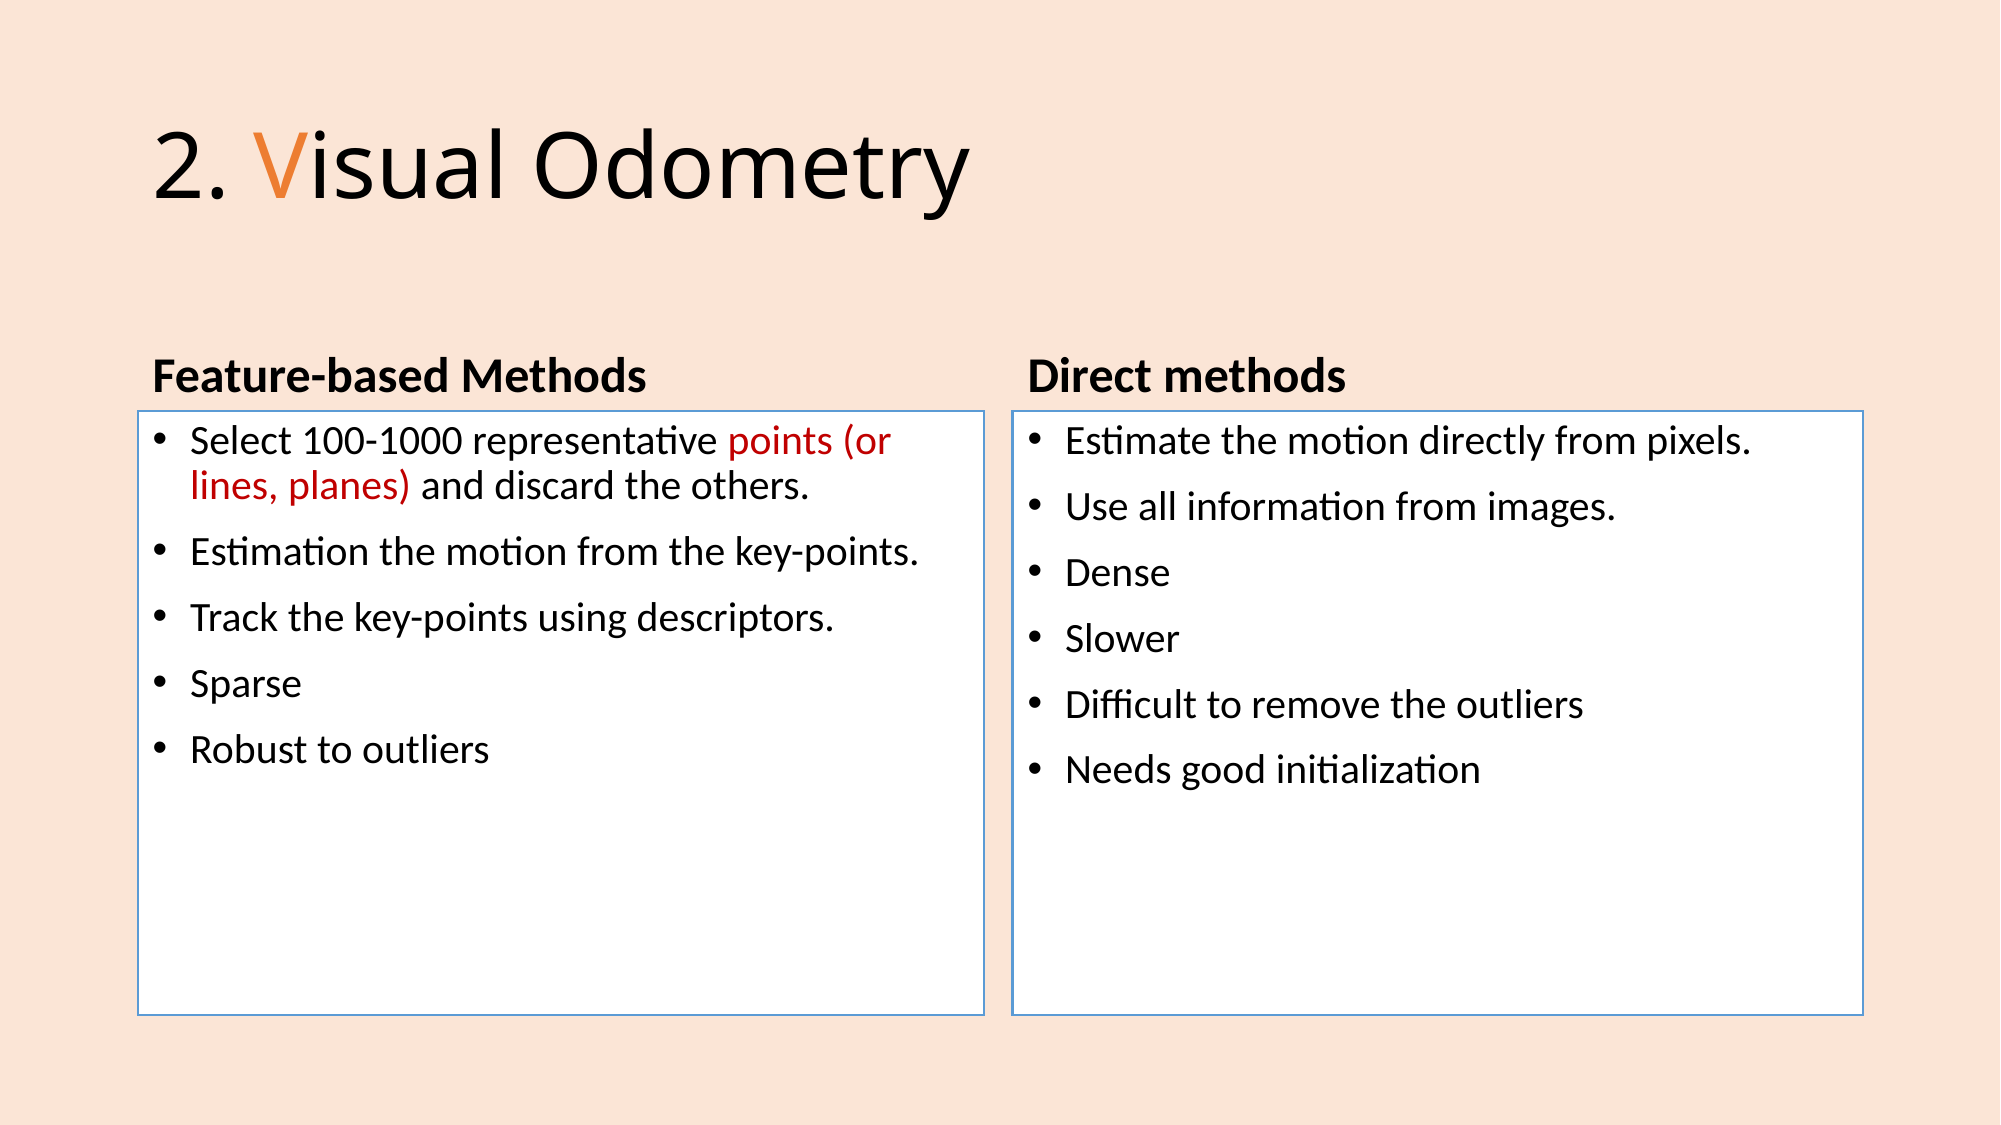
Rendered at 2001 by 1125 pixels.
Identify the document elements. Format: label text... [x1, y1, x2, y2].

list Direct methods [1012, 275, 1863, 410]
list Estimate the motion directly from pixels. Use all information from images. Dense Slower Difficult to remove the outliers Needs good initialization [1011, 410, 1864, 1016]
title 2. Visual Odometry [137, 59, 1863, 278]
list Feature-based Methods [137, 275, 984, 410]
list Select 100-1000 representative points (or lines, planes) and discard the others. Estimation the motion from the key-points. Track the key-points using descriptors. Sparse Robust to outliers [137, 410, 985, 1016]
